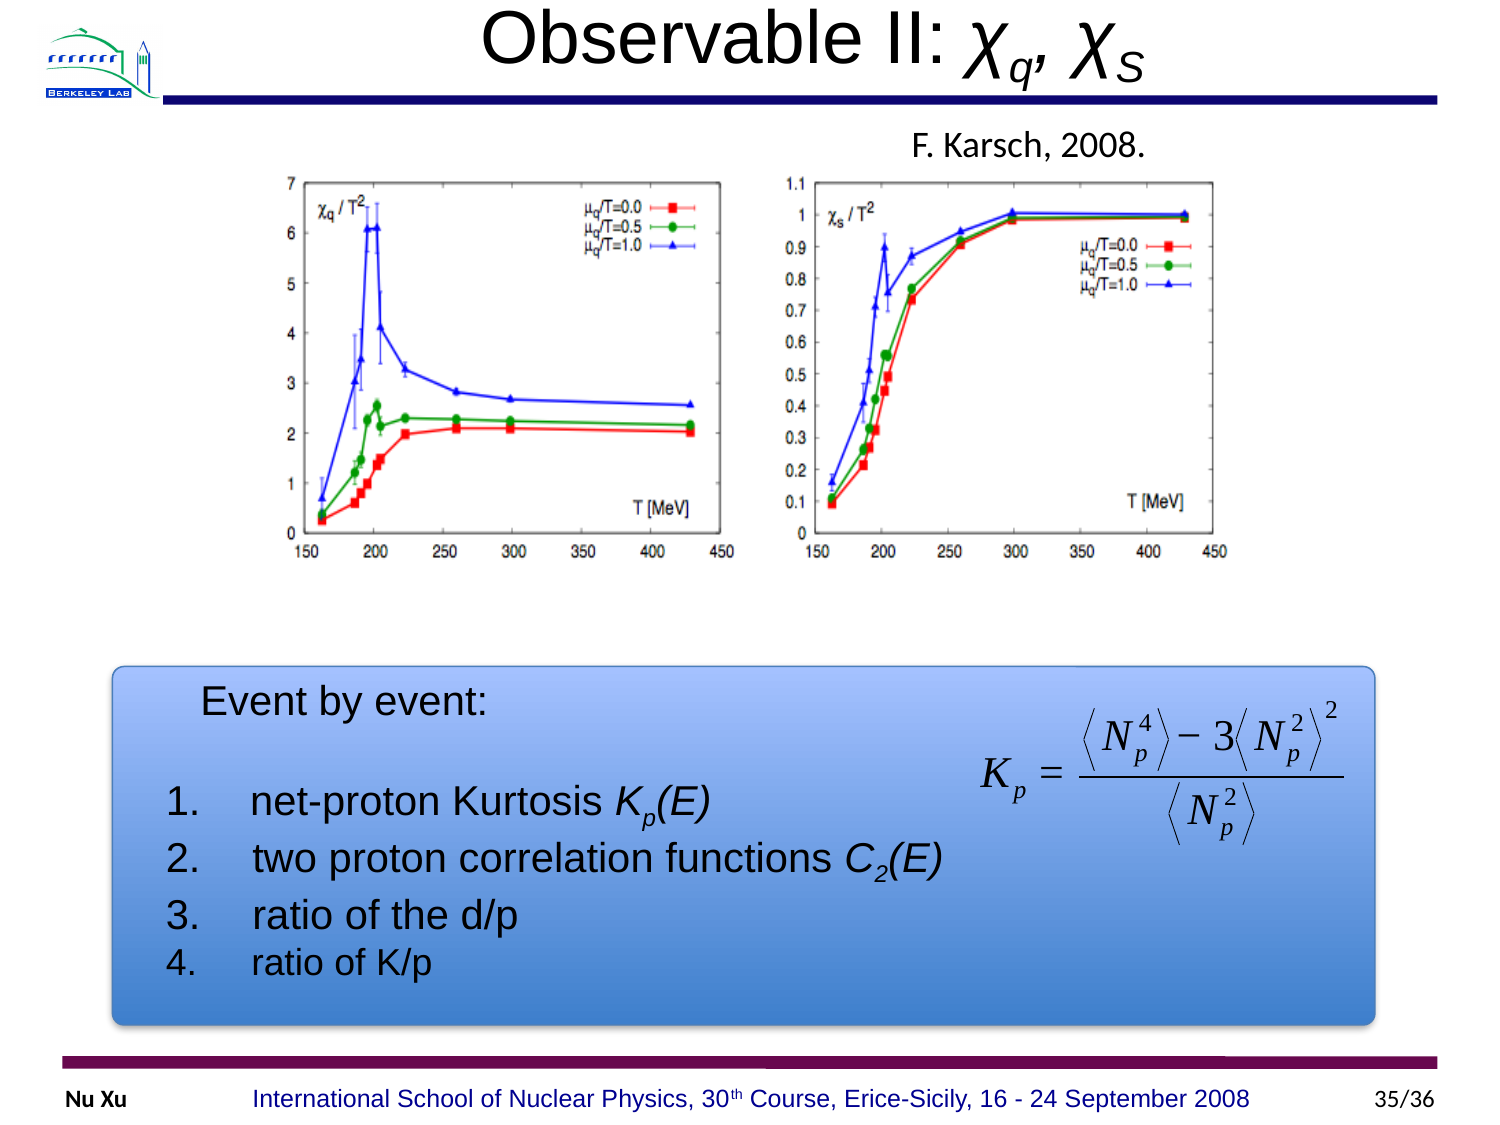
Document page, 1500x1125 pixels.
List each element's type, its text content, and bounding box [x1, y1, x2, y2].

picture [268, 176, 1232, 576]
text_box Event by event: net-proton Kurtosis Kp(E) two proton correlation functions C2(E) ratio of the d/p ratio of K/p [151, 666, 959, 1036]
title Observable II: χq, χS [187, 0, 1438, 81]
text_box [111, 665, 1376, 1026]
text_box F. Karsch, 2008. [896, 112, 1162, 173]
picture [37, 24, 163, 106]
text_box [972, 692, 1351, 851]
